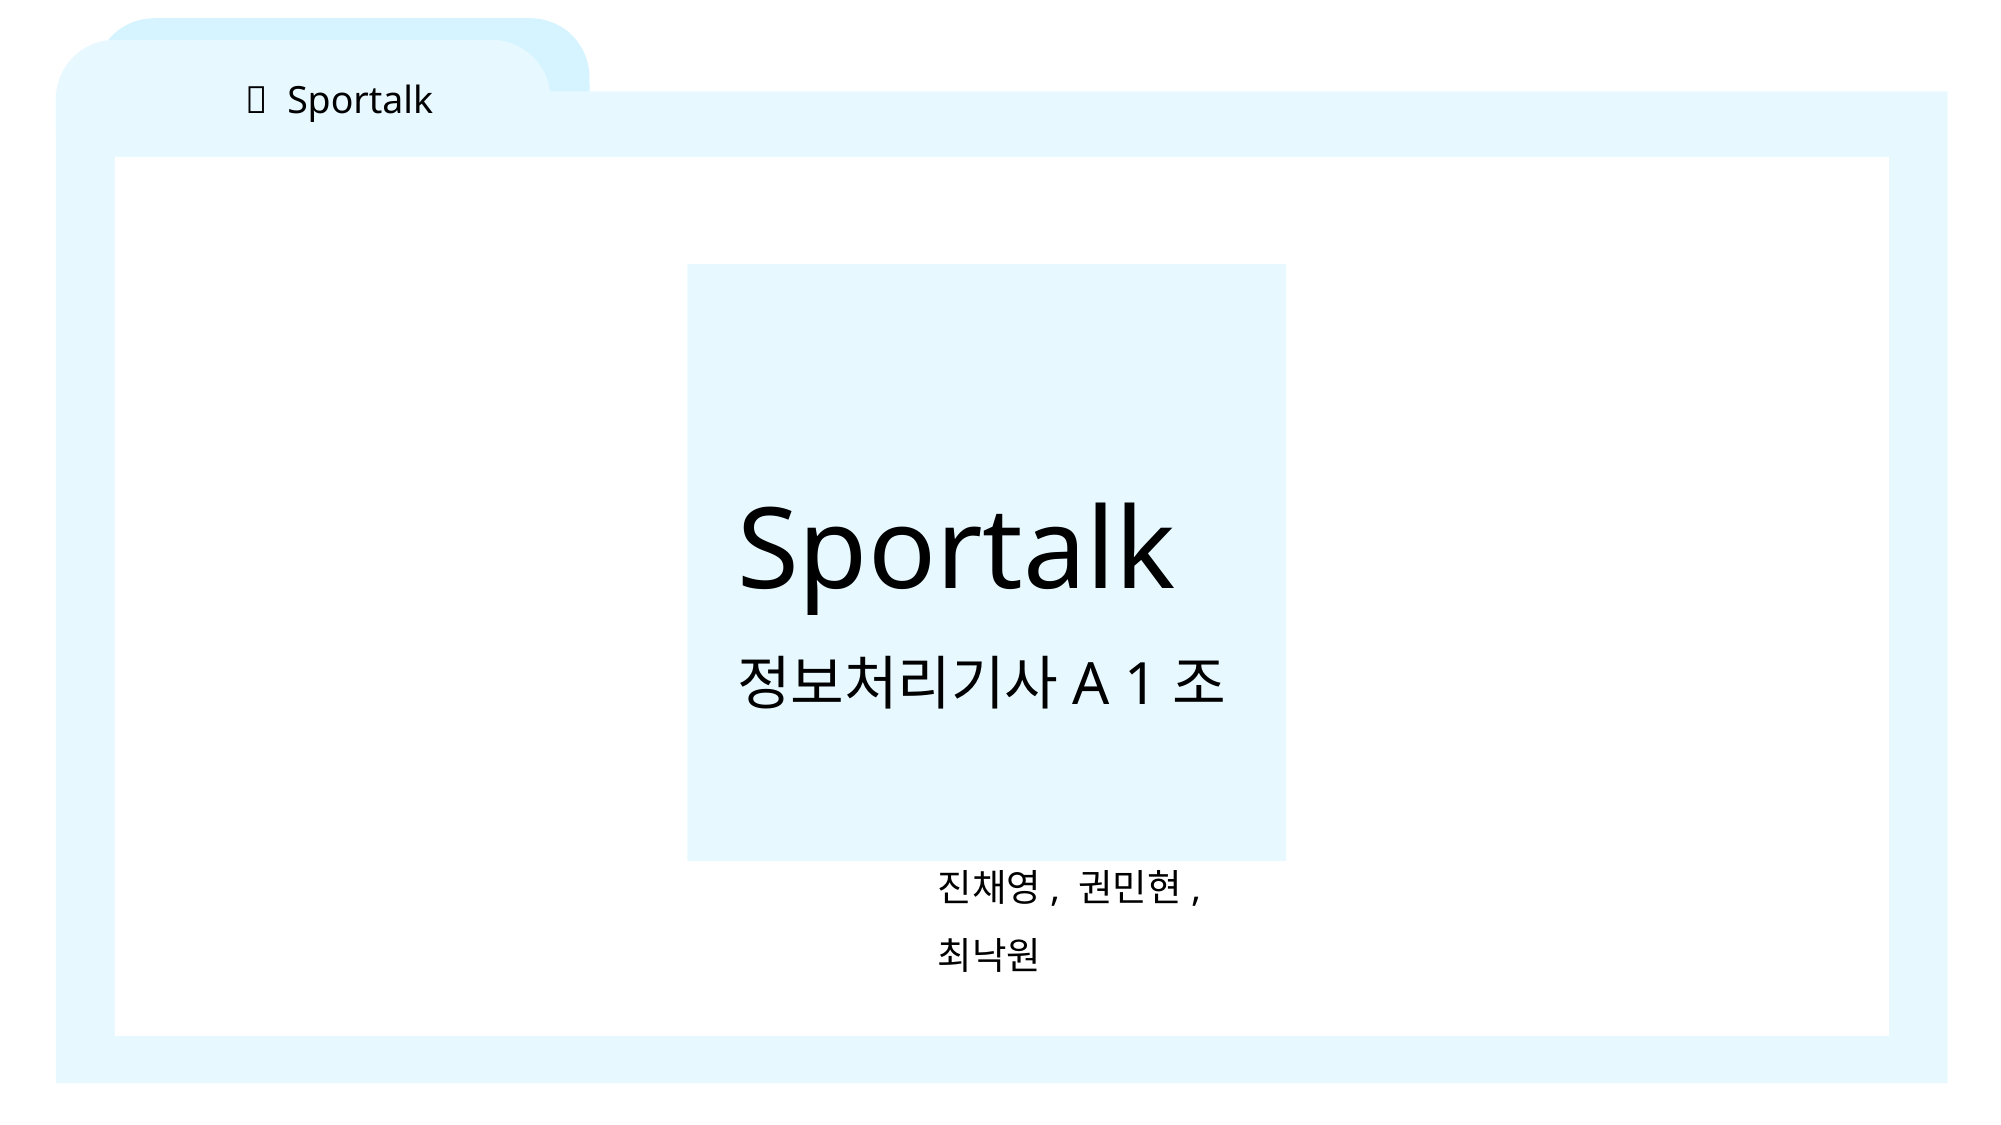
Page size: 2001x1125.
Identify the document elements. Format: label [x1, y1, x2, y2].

text_box [55, 18, 1948, 1084]
